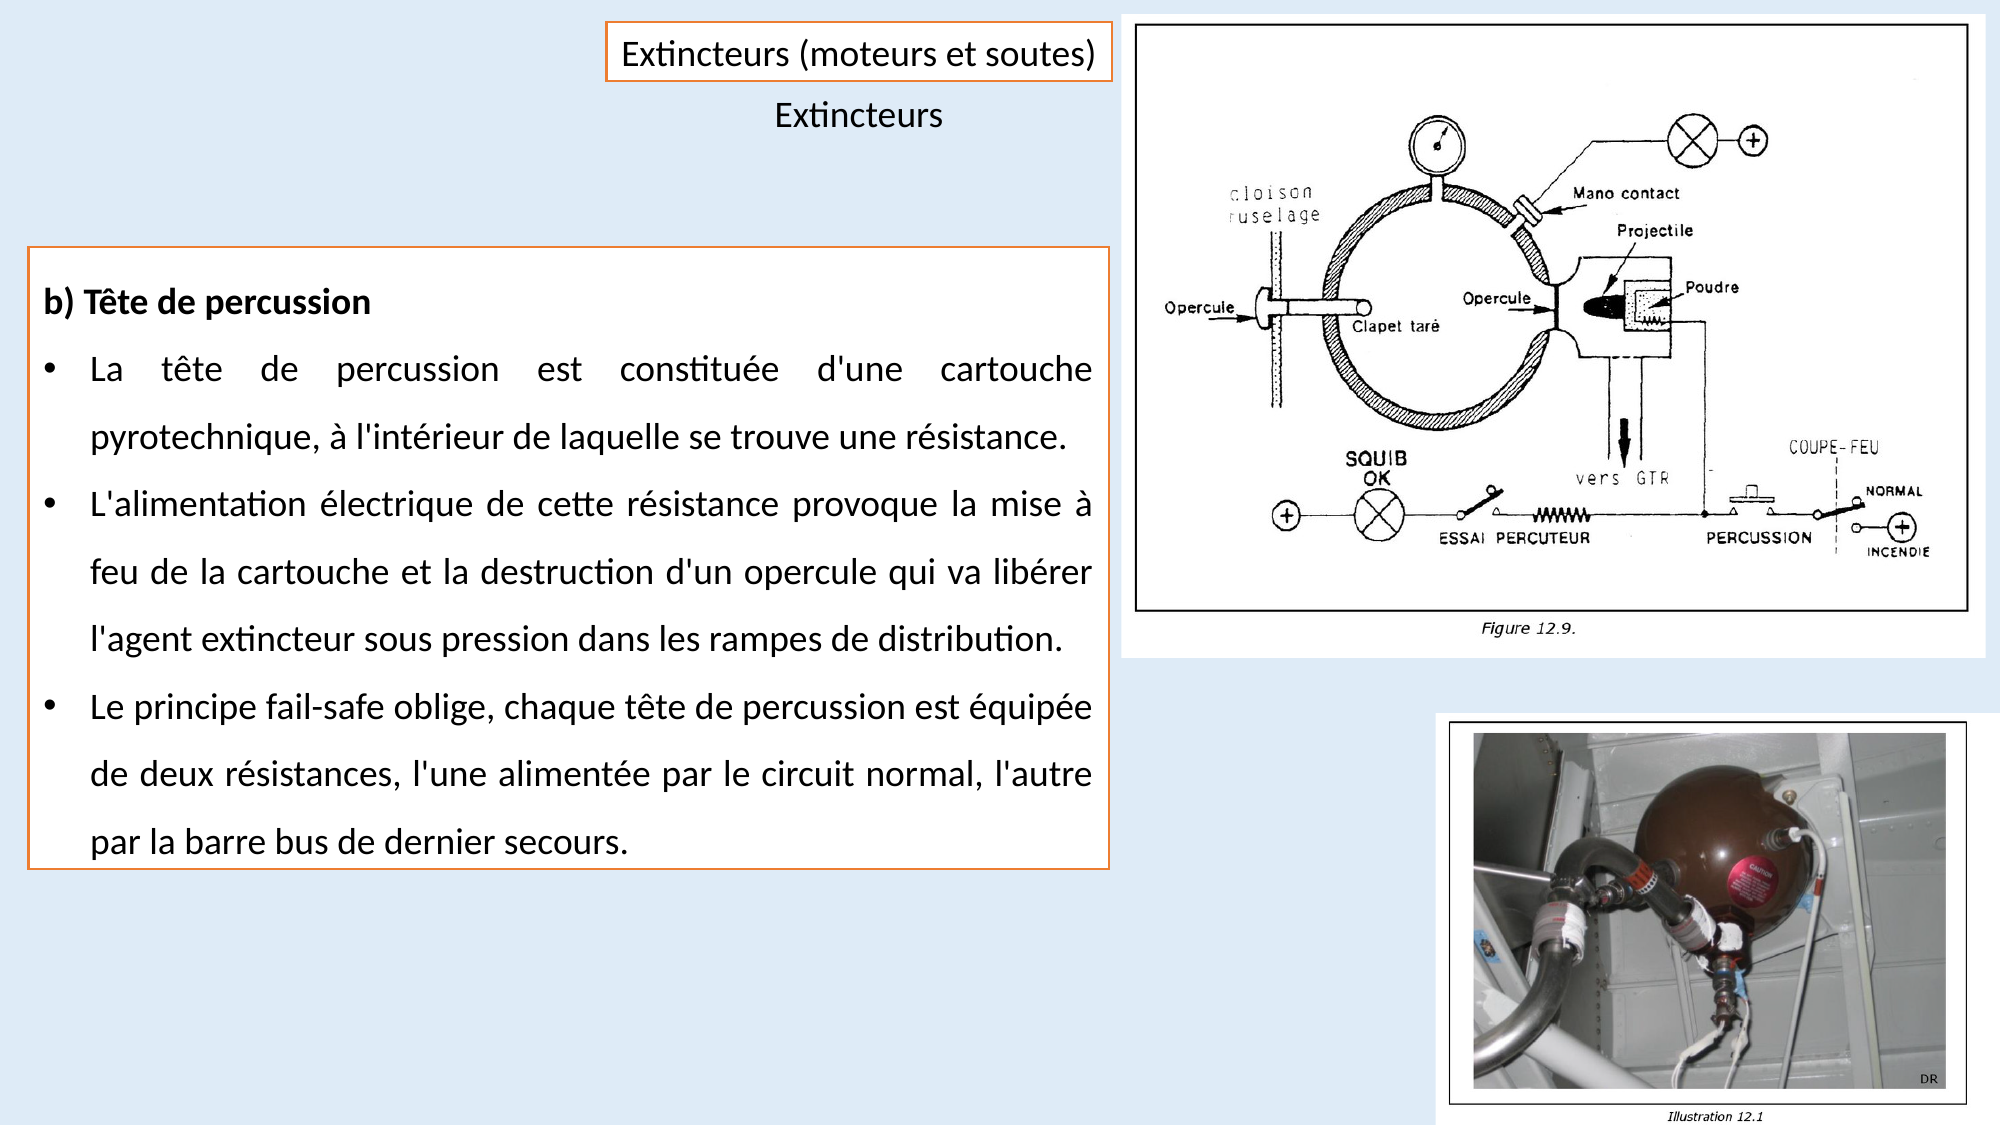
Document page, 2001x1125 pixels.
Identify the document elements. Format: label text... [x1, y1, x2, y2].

text_box Extincteurs (moteurs et soutes) [605, 21, 1113, 82]
text_box Extincteurs [759, 82, 959, 142]
picture [1435, 713, 2000, 1125]
text_box b) Tête de percussion La tête de percussion est constituée d'une cartouche pyrotechnique, à l'intérieur de laquelle se trouve une résistance. L'alimentation électrique de cette résistance provoque la mise à feu de la cartouche et la destruction d'un opercule qui va libérer l'agent extincteur sous pression dans les rampes de distribution. Le principe fail-safe oblige, chaque tête de percussion est équipée de deux résistances, l'une alimentée par le circuit normal, l'autre par la barre bus de dernier secours. [27, 246, 1110, 870]
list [1121, 14, 1986, 658]
